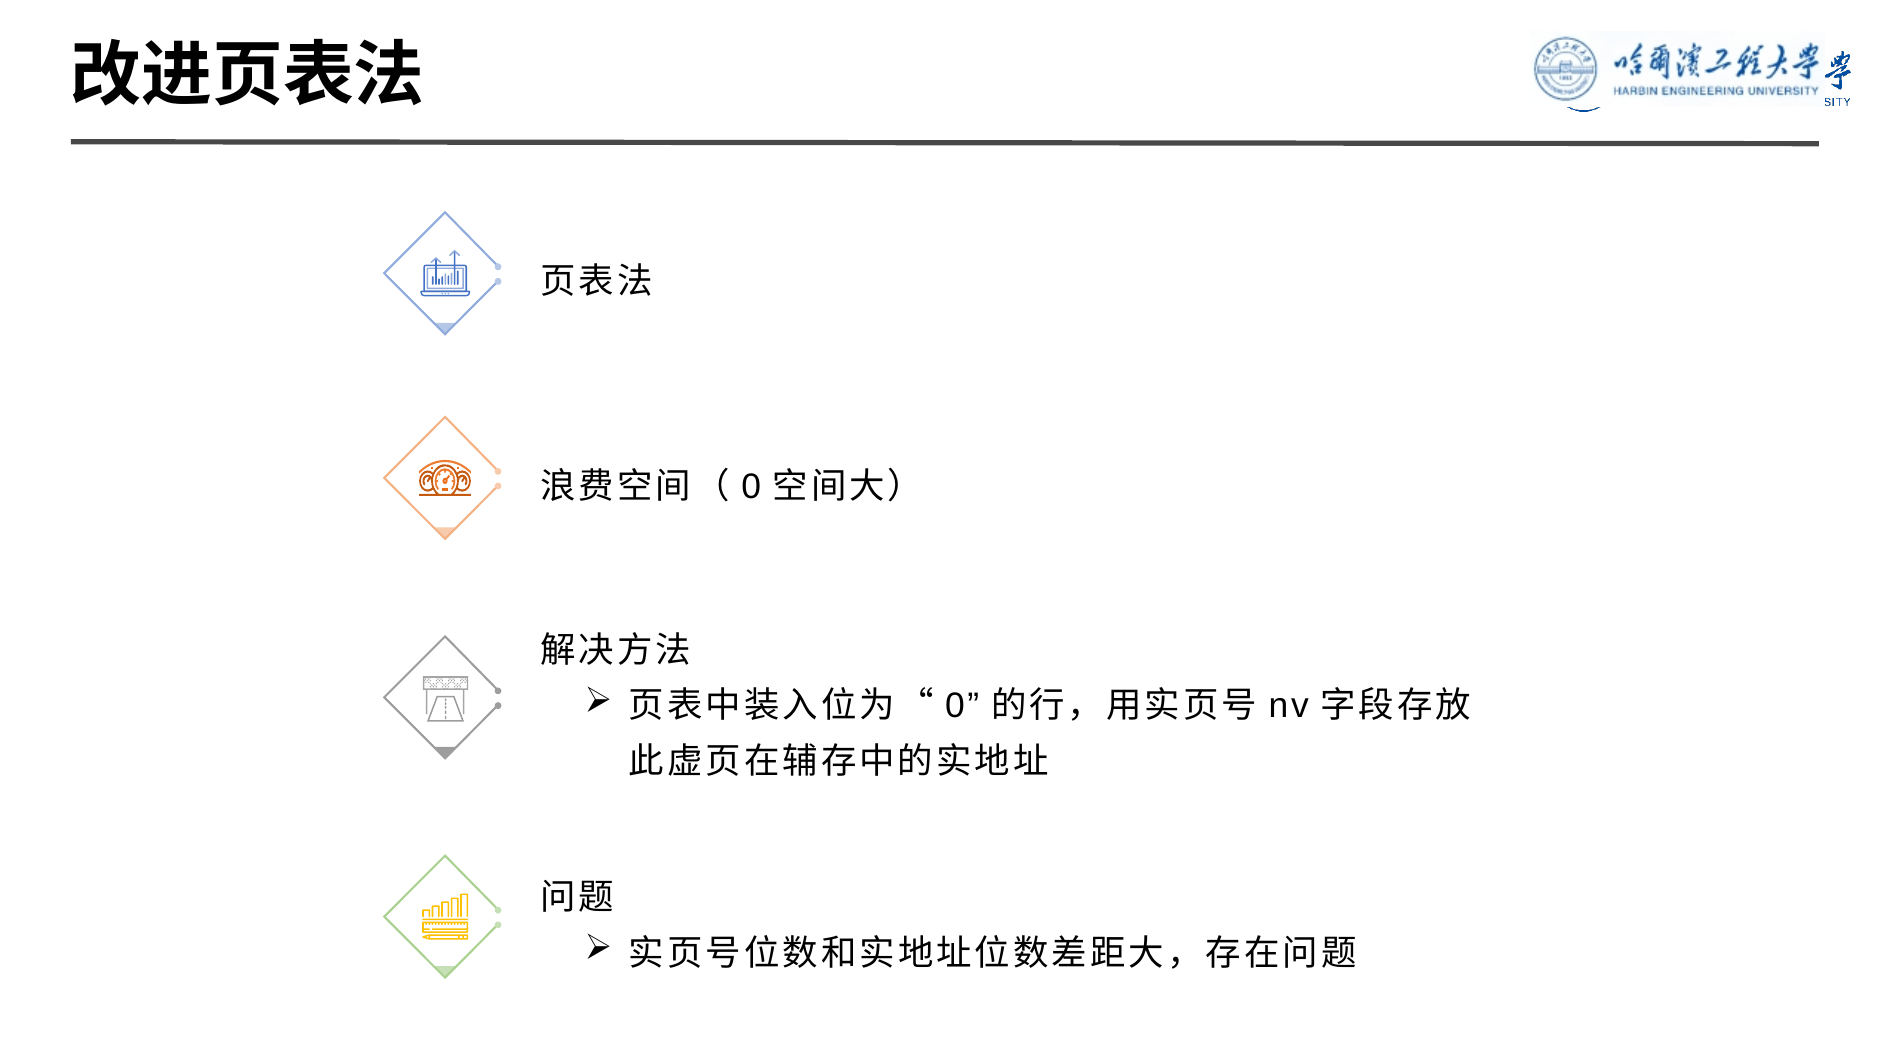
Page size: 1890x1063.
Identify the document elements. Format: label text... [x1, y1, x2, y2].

text_box [382, 415, 498, 541]
text_box [419, 459, 471, 474]
picture [1530, 28, 1865, 128]
text_box [422, 676, 469, 715]
text_box [420, 290, 471, 297]
text_box 解决方法 页表中装入位为“0”的行，用实页号nv字段存放此虚页在辅存中的实地址 [525, 612, 1527, 782]
text_box [430, 257, 442, 263]
text_box [493, 467, 503, 476]
text_box 页表法 [525, 188, 1527, 358]
text_box [382, 210, 498, 336]
text_box 改进页表法 [70, 23, 1819, 118]
text_box [493, 481, 503, 491]
text_box [493, 686, 503, 696]
text_box [442, 474, 450, 485]
text_box [493, 905, 503, 915]
text_box [449, 250, 460, 256]
text_box [493, 701, 503, 711]
text_box [423, 264, 468, 293]
text_box [493, 276, 503, 286]
text_box [493, 920, 503, 930]
text_box [419, 464, 471, 496]
text_box 浪费空间（0空间大） [525, 393, 1527, 563]
text_box 问题 实页号位数和实地址位数差距大，存在问题 [525, 832, 1527, 1001]
text_box [426, 695, 465, 722]
text_box [426, 267, 464, 290]
text_box [382, 854, 498, 980]
text_box [434, 468, 456, 491]
text_box [382, 634, 498, 760]
text_box [493, 262, 503, 272]
